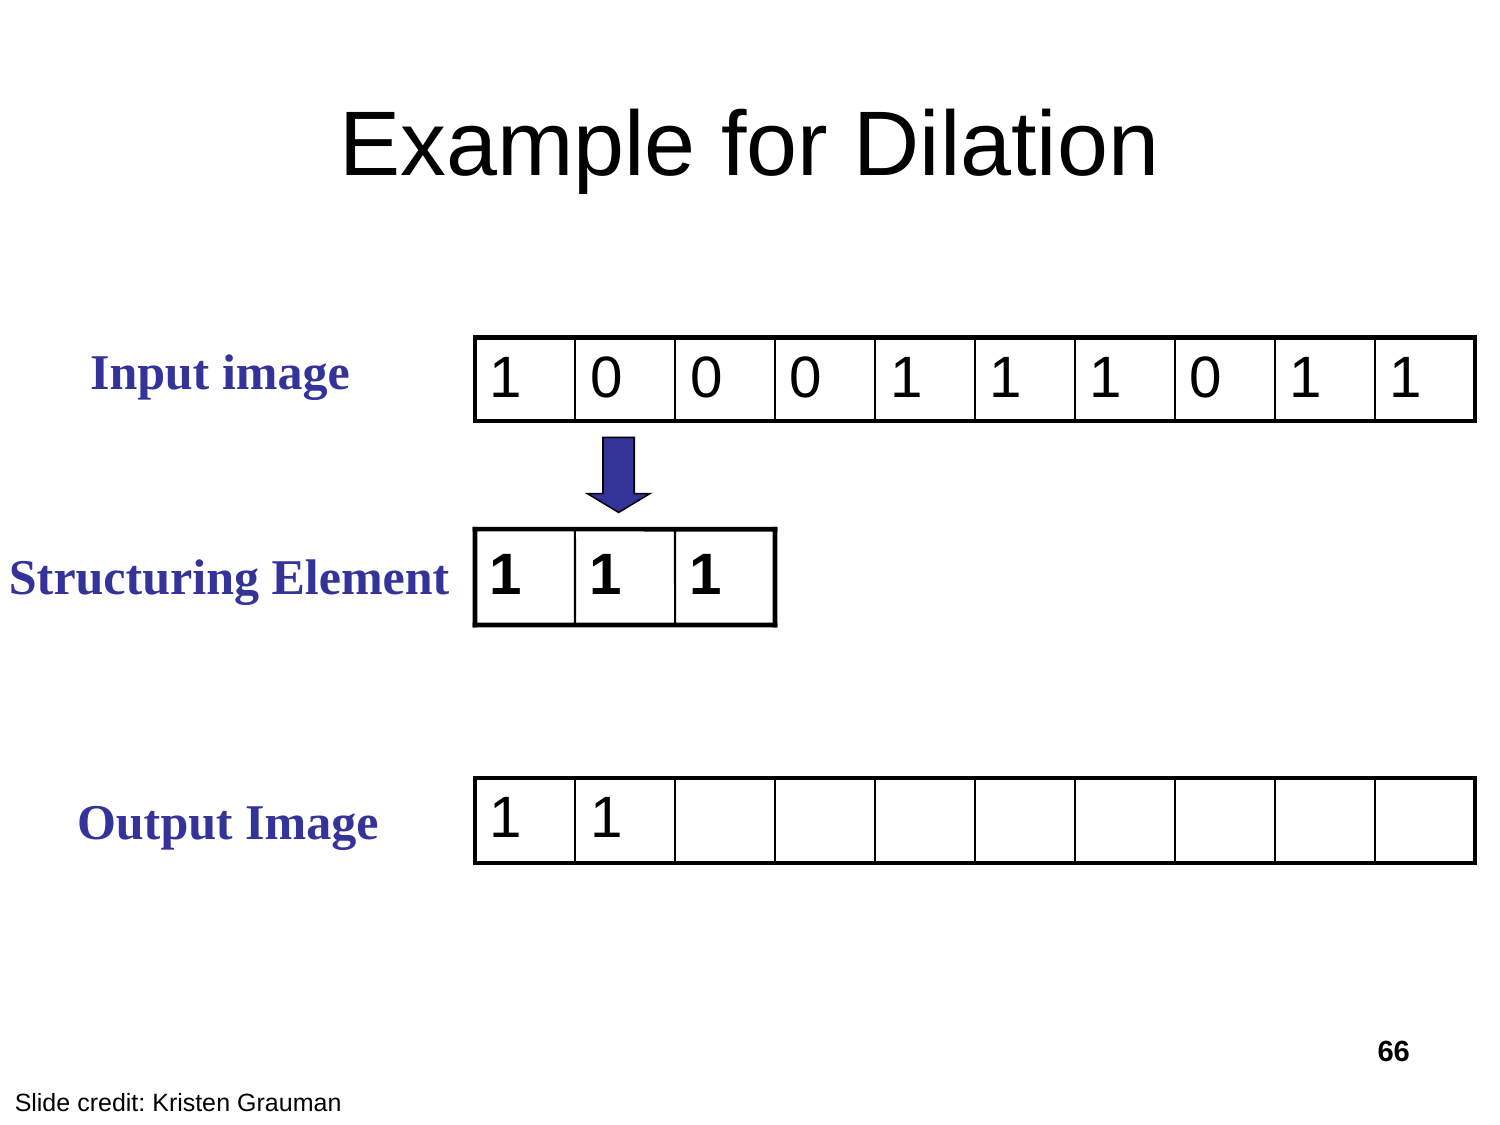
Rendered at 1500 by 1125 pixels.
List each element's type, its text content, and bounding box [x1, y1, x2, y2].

title Example for Dilation [74, 44, 1426, 233]
text_box Structuring Element [0, 537, 465, 613]
table_header [876, 780, 974, 861]
text_box Input image [75, 331, 365, 407]
table_header [1076, 780, 1174, 861]
table_header [1376, 780, 1473, 861]
table_header [1276, 780, 1374, 861]
text_box [587, 437, 650, 513]
text_box 1 [575, 530, 675, 625]
table_header 1 [477, 780, 574, 861]
table_header [776, 780, 874, 861]
table_header [676, 780, 774, 861]
text_box Slide credit: Kristen Grauman [0, 1079, 688, 1125]
table_header [976, 780, 1074, 861]
text_box 1 [676, 530, 775, 625]
table_header 1 [976, 340, 1074, 419]
table_header 1 [1076, 340, 1174, 419]
table_header 1 [477, 340, 574, 419]
table_header 1 [1376, 340, 1473, 419]
text_box Output Image [62, 781, 394, 857]
table_header [1176, 780, 1274, 861]
table_header 1 [1276, 340, 1374, 419]
table_header 1 [576, 780, 674, 861]
table_header 0 [776, 340, 874, 419]
table_header 0 [576, 340, 674, 419]
table_header 0 [1176, 340, 1274, 419]
table_header 1 [876, 340, 974, 419]
slide_number 66 [1074, 1024, 1426, 1103]
text_box 1 [474, 530, 575, 625]
table_header 0 [676, 340, 774, 419]
